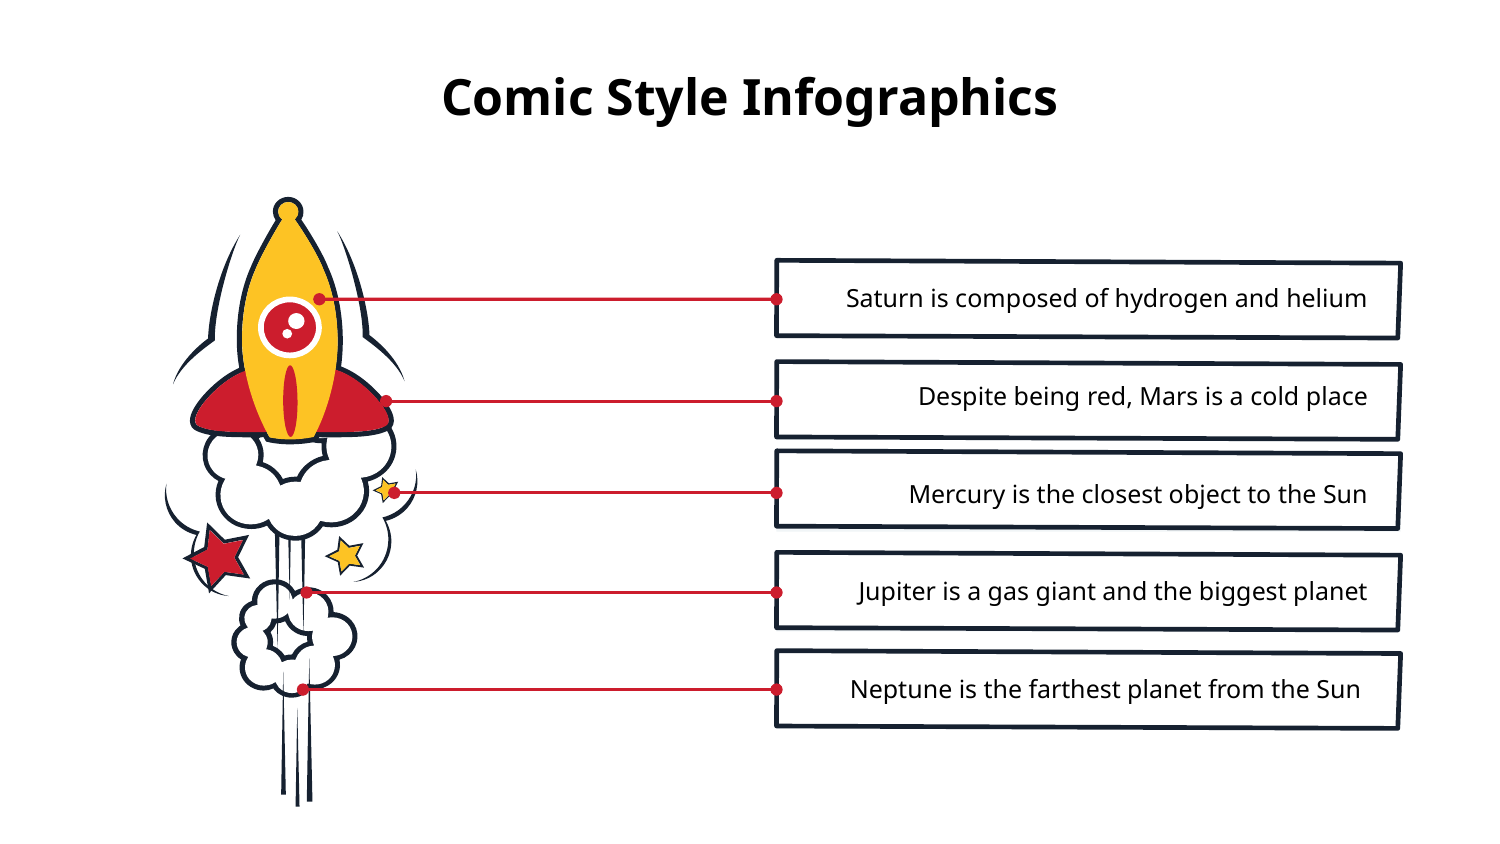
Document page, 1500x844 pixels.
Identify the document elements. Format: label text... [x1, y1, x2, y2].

text_box [776, 361, 1401, 440]
text_box [776, 650, 1401, 729]
text_box [776, 450, 1401, 529]
text_box Saturn is composed of hydrogen and helium [811, 267, 1384, 329]
text_box [776, 573, 1401, 632]
text_box [776, 260, 1401, 339]
text_box Despite being red, Mars is a cold place [811, 365, 1384, 426]
text_box Jupiter is a gas giant and the biggest planet [811, 560, 1384, 622]
title Comic Style Infographics [29, 50, 1471, 145]
text_box Neptune is the farthest planet from the Sun [811, 658, 1384, 719]
text_box [776, 471, 1401, 532]
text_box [162, 196, 420, 807]
text_box Mercury is the closest object to the Sun [811, 462, 1384, 524]
text_box [776, 552, 1401, 631]
